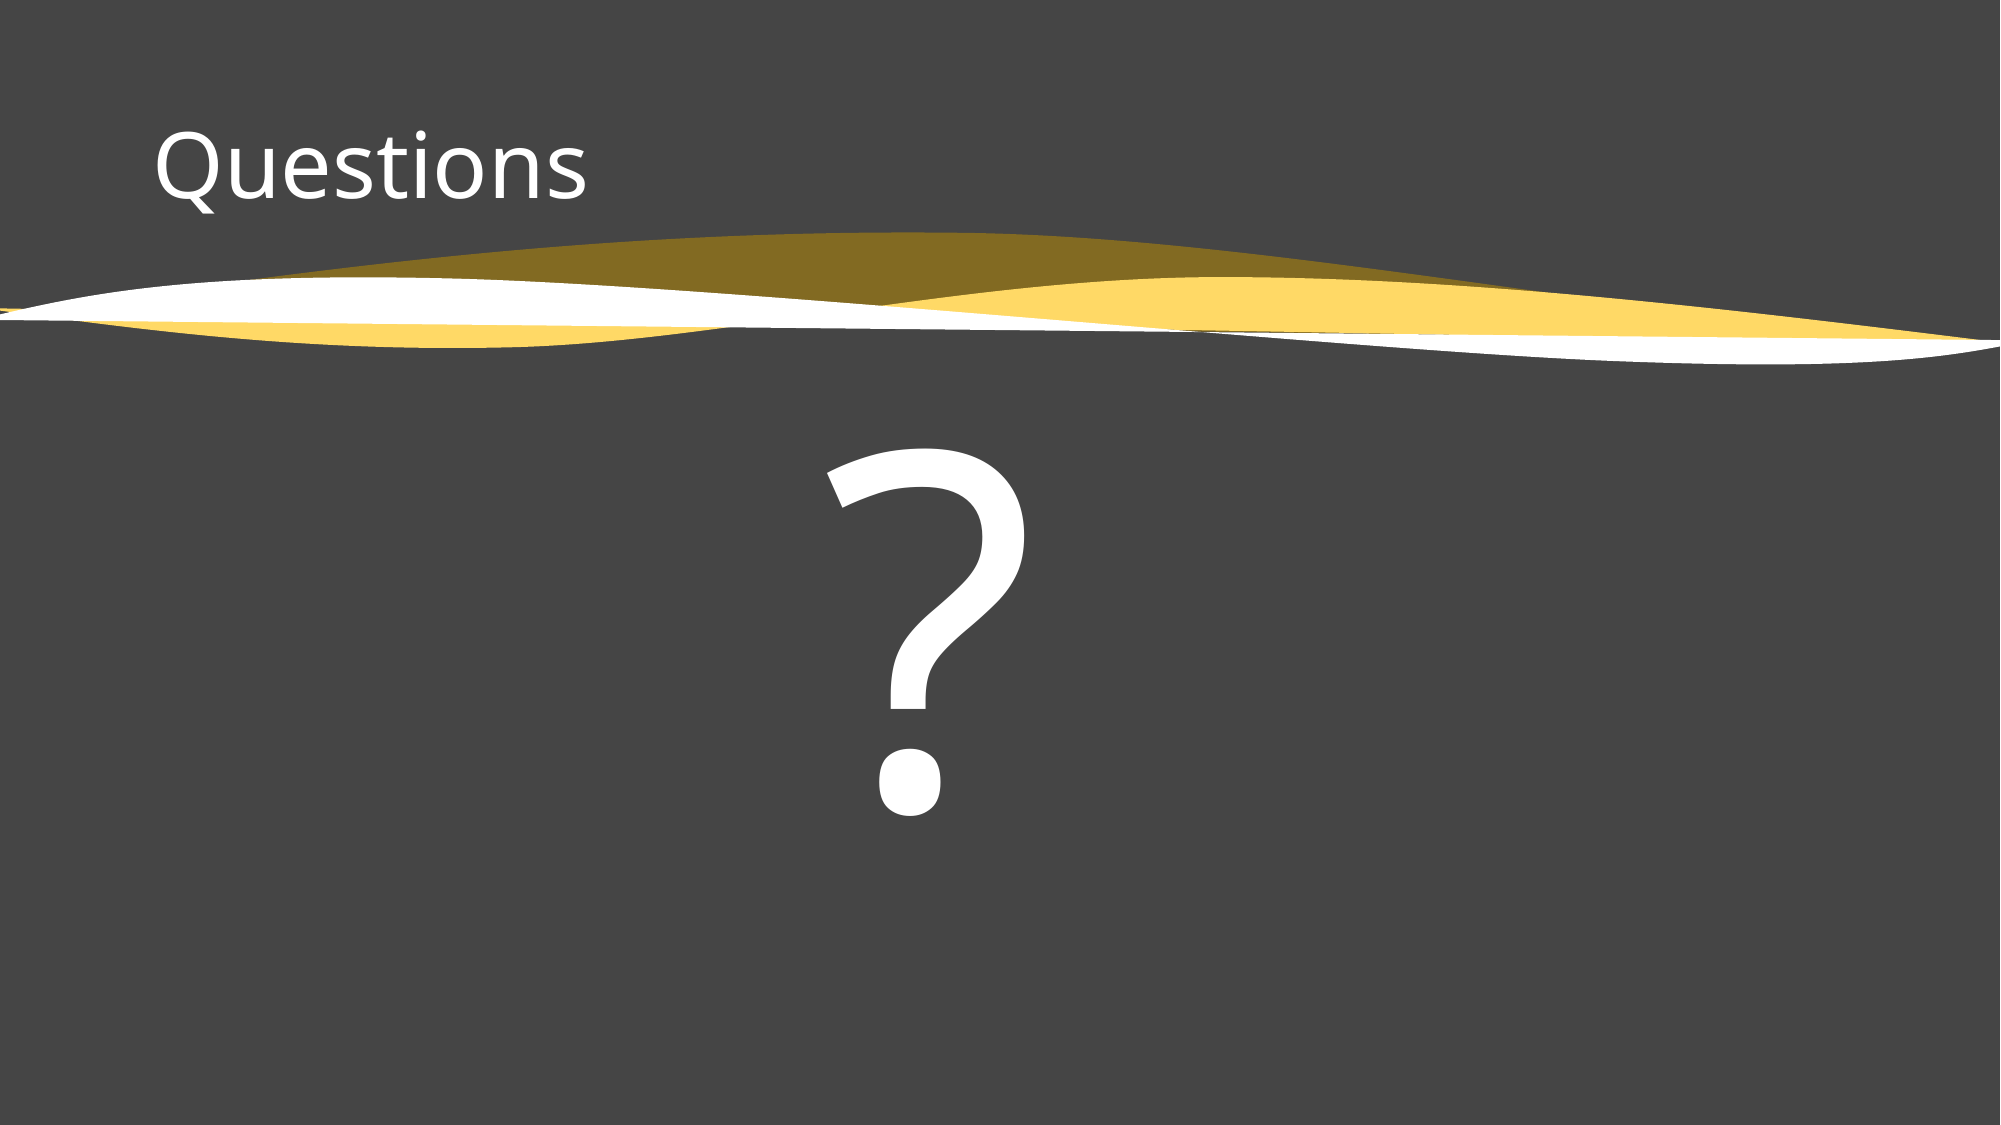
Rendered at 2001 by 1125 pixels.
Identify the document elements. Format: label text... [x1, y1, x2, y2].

text_box [70, 321, 731, 350]
text_box [255, 231, 1529, 304]
list ? [66, 371, 1792, 1012]
text_box [0, 276, 2000, 366]
text_box [0, 308, 18, 312]
title Questions [137, 59, 1863, 278]
text_box [885, 276, 1981, 339]
